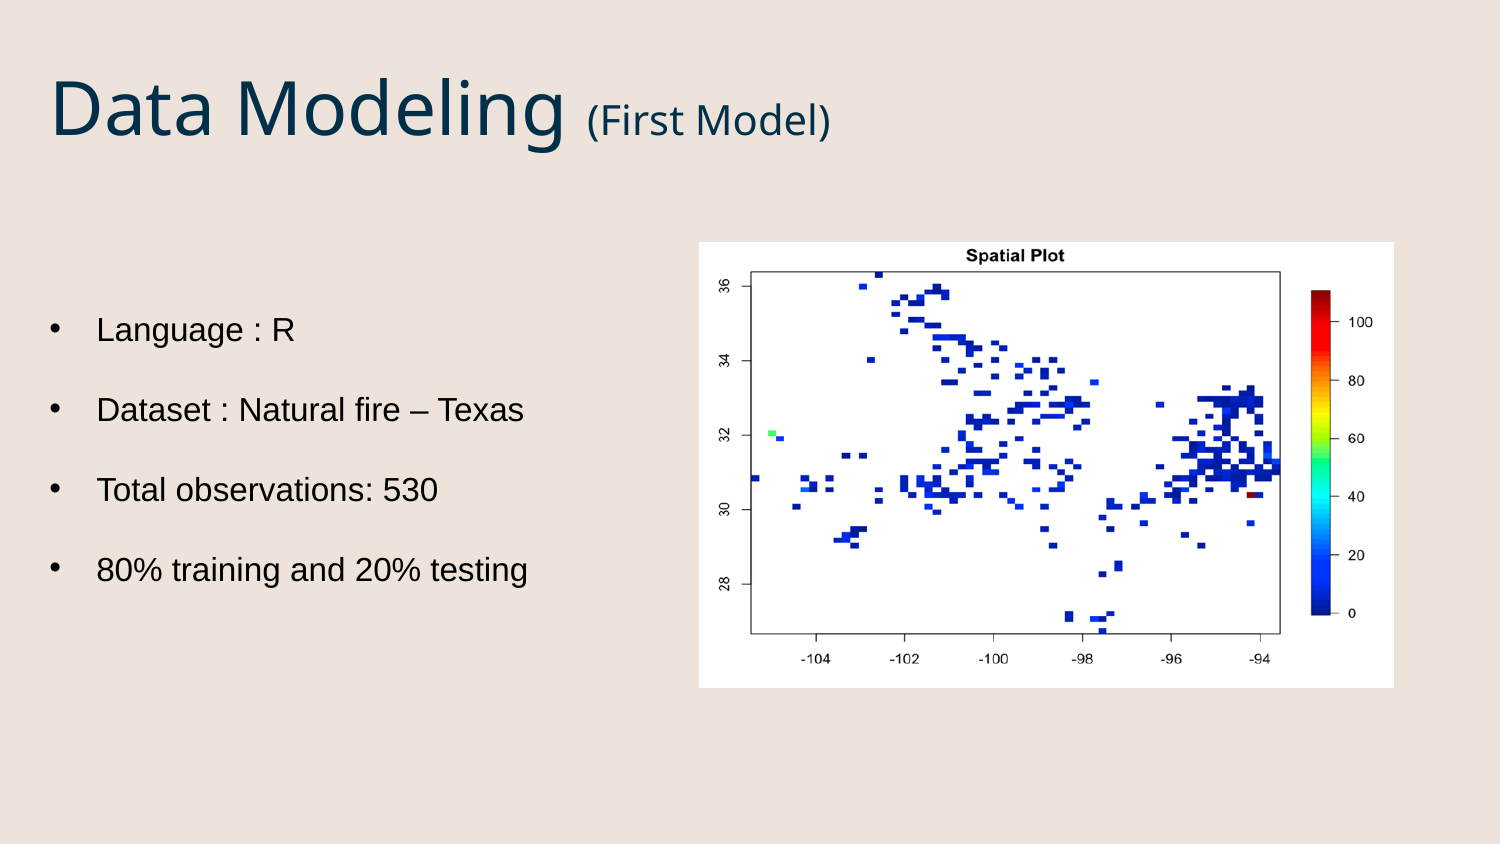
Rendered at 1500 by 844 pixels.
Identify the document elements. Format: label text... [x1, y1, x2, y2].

text_box Language : R Dataset : Natural fire – Texas Total observations: 530 80% training and 20% testing [34, 293, 589, 668]
picture [699, 241, 1394, 688]
title Data Modeling (First Model) [34, 0, 1432, 211]
